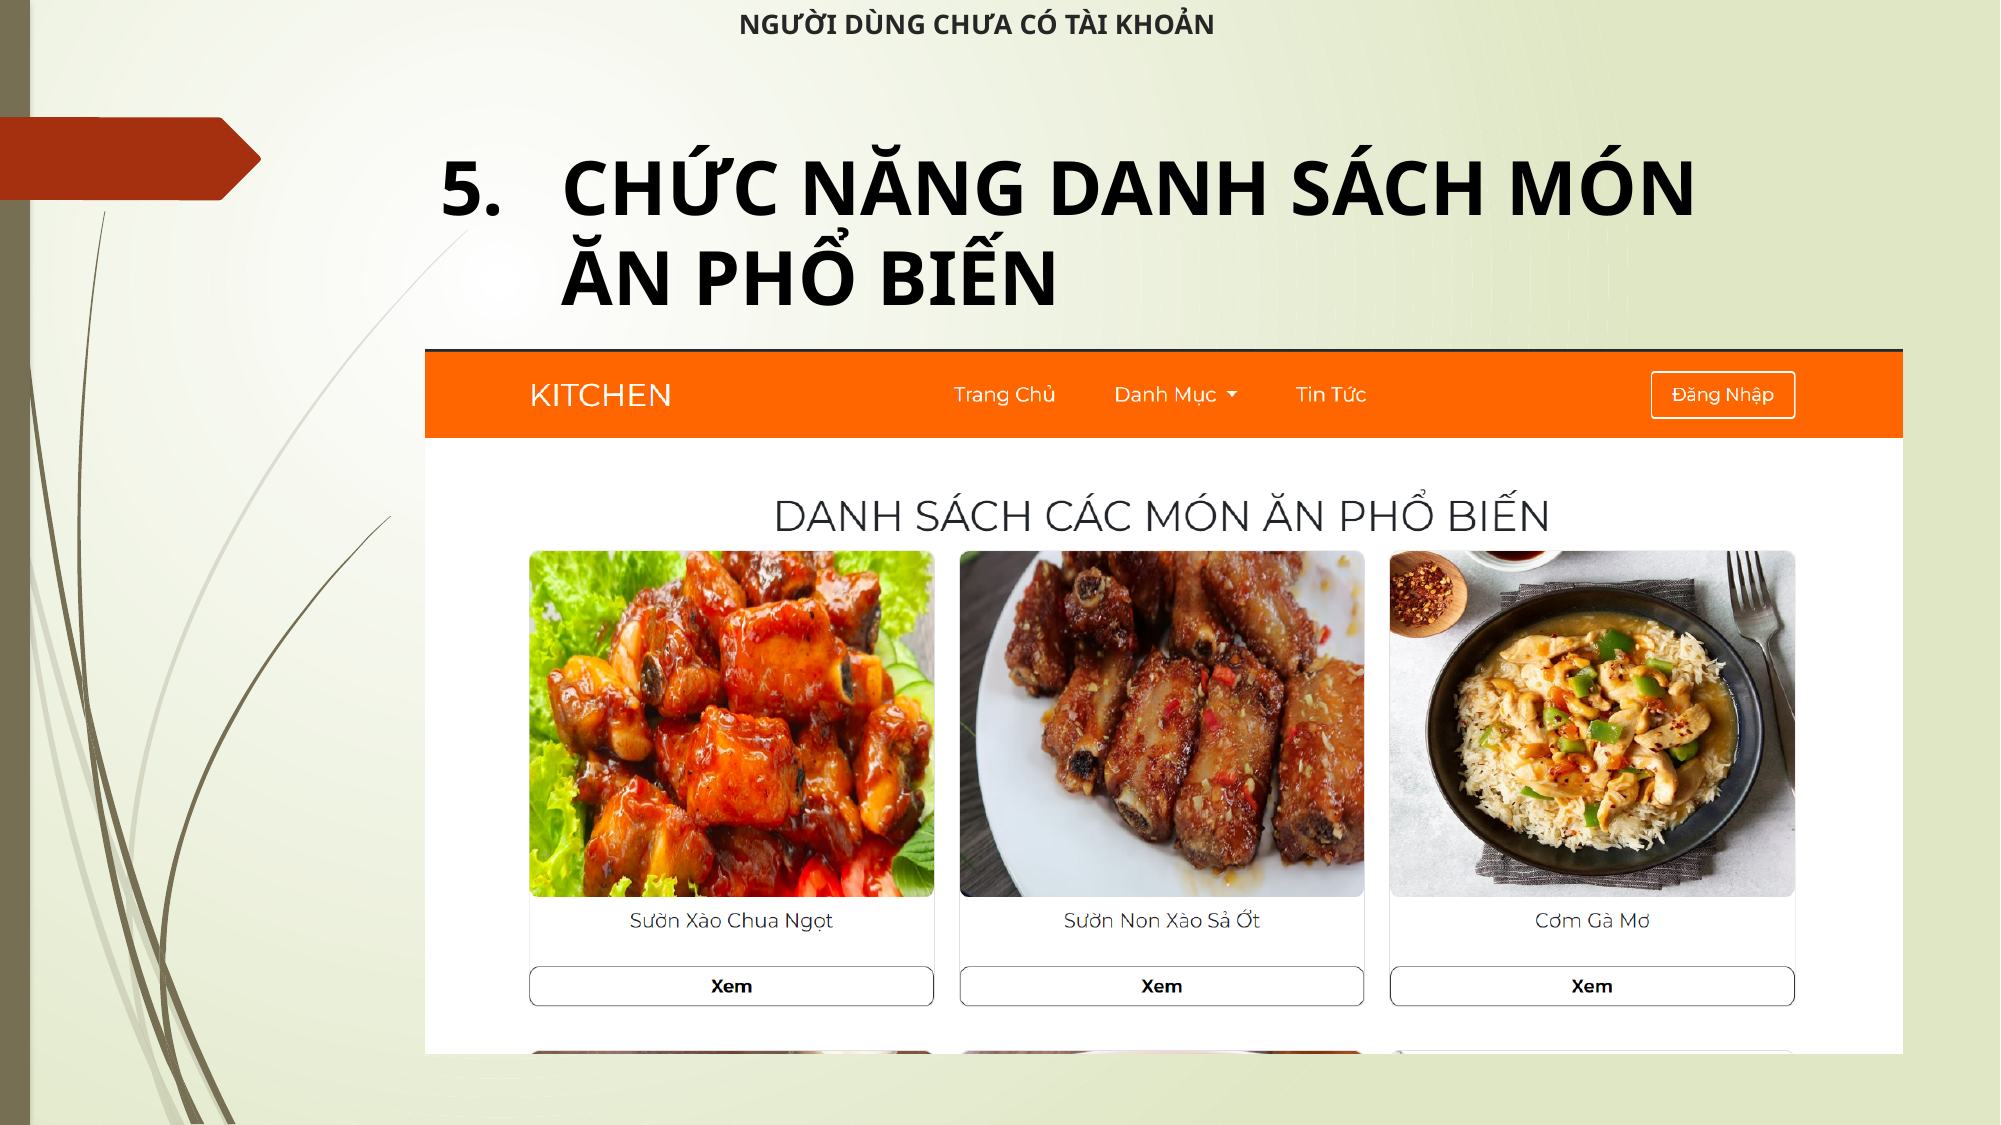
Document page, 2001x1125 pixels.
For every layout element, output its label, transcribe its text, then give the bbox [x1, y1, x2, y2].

text_box CHỨC NĂNG DANH SÁCH MÓN ĂN PHỔ BIẾN [425, 132, 1745, 328]
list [425, 349, 1903, 1054]
title NGƯỜI DÙNG CHƯA CÓ TÀI KHOẢN [723, 0, 1248, 68]
